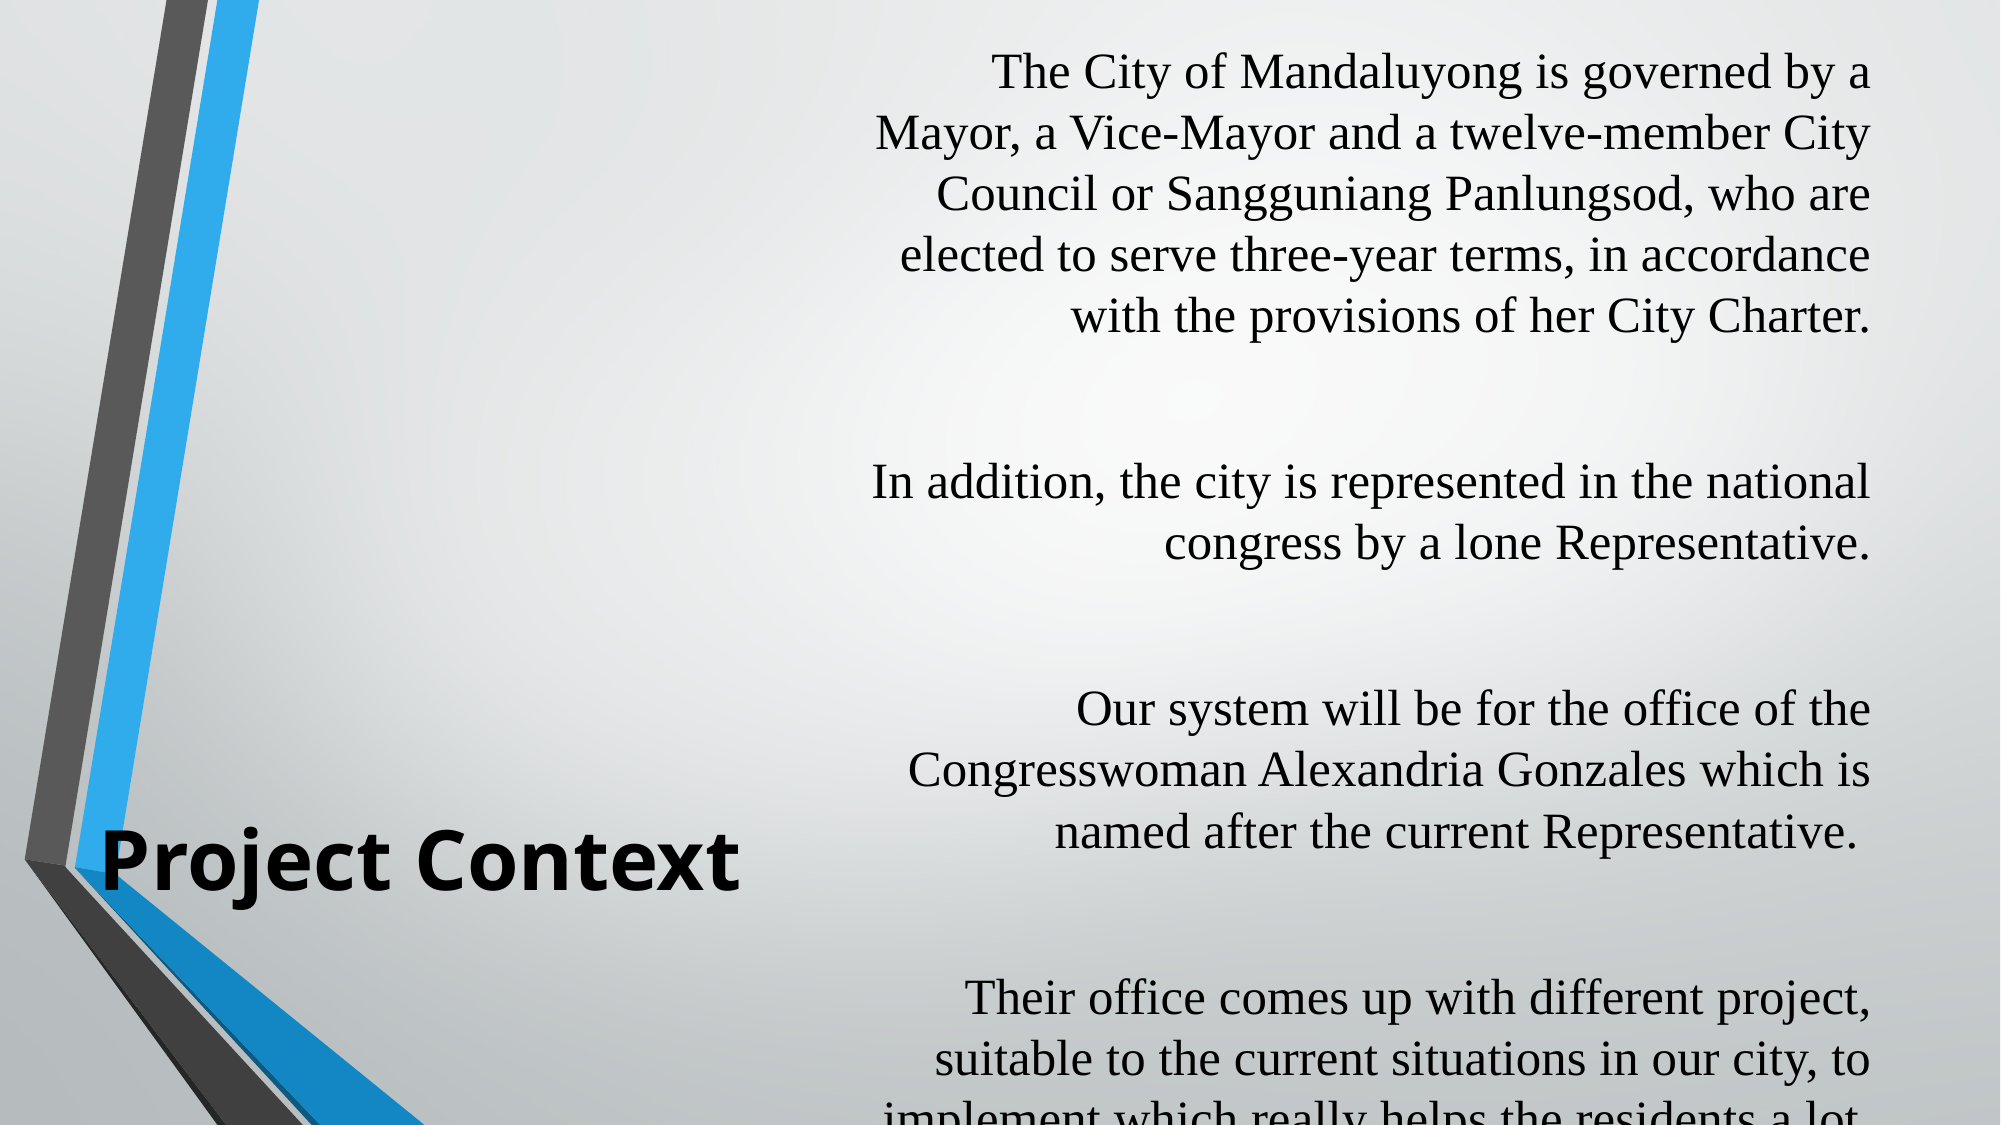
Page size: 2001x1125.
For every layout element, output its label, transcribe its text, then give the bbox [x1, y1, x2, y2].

list The City of Mandaluyong is governed by a Mayor, a Vice-Mayor and a twelve-member City Council or Sangguniang Panlungsod, who are elected to serve three-year terms, in accordance with the provisions of her City Charter. In addition, the city is represented in the national congress by a lone Representative. Our system will be for the office of the Congresswoman Alexandria Gonzales which is named after the current Representative. Their office comes up with different project, suitable to the current situations in our city, to implement which really helps the residents a lot. [788, 29, 1887, 1125]
title Project Context [30, 713, 810, 1001]
